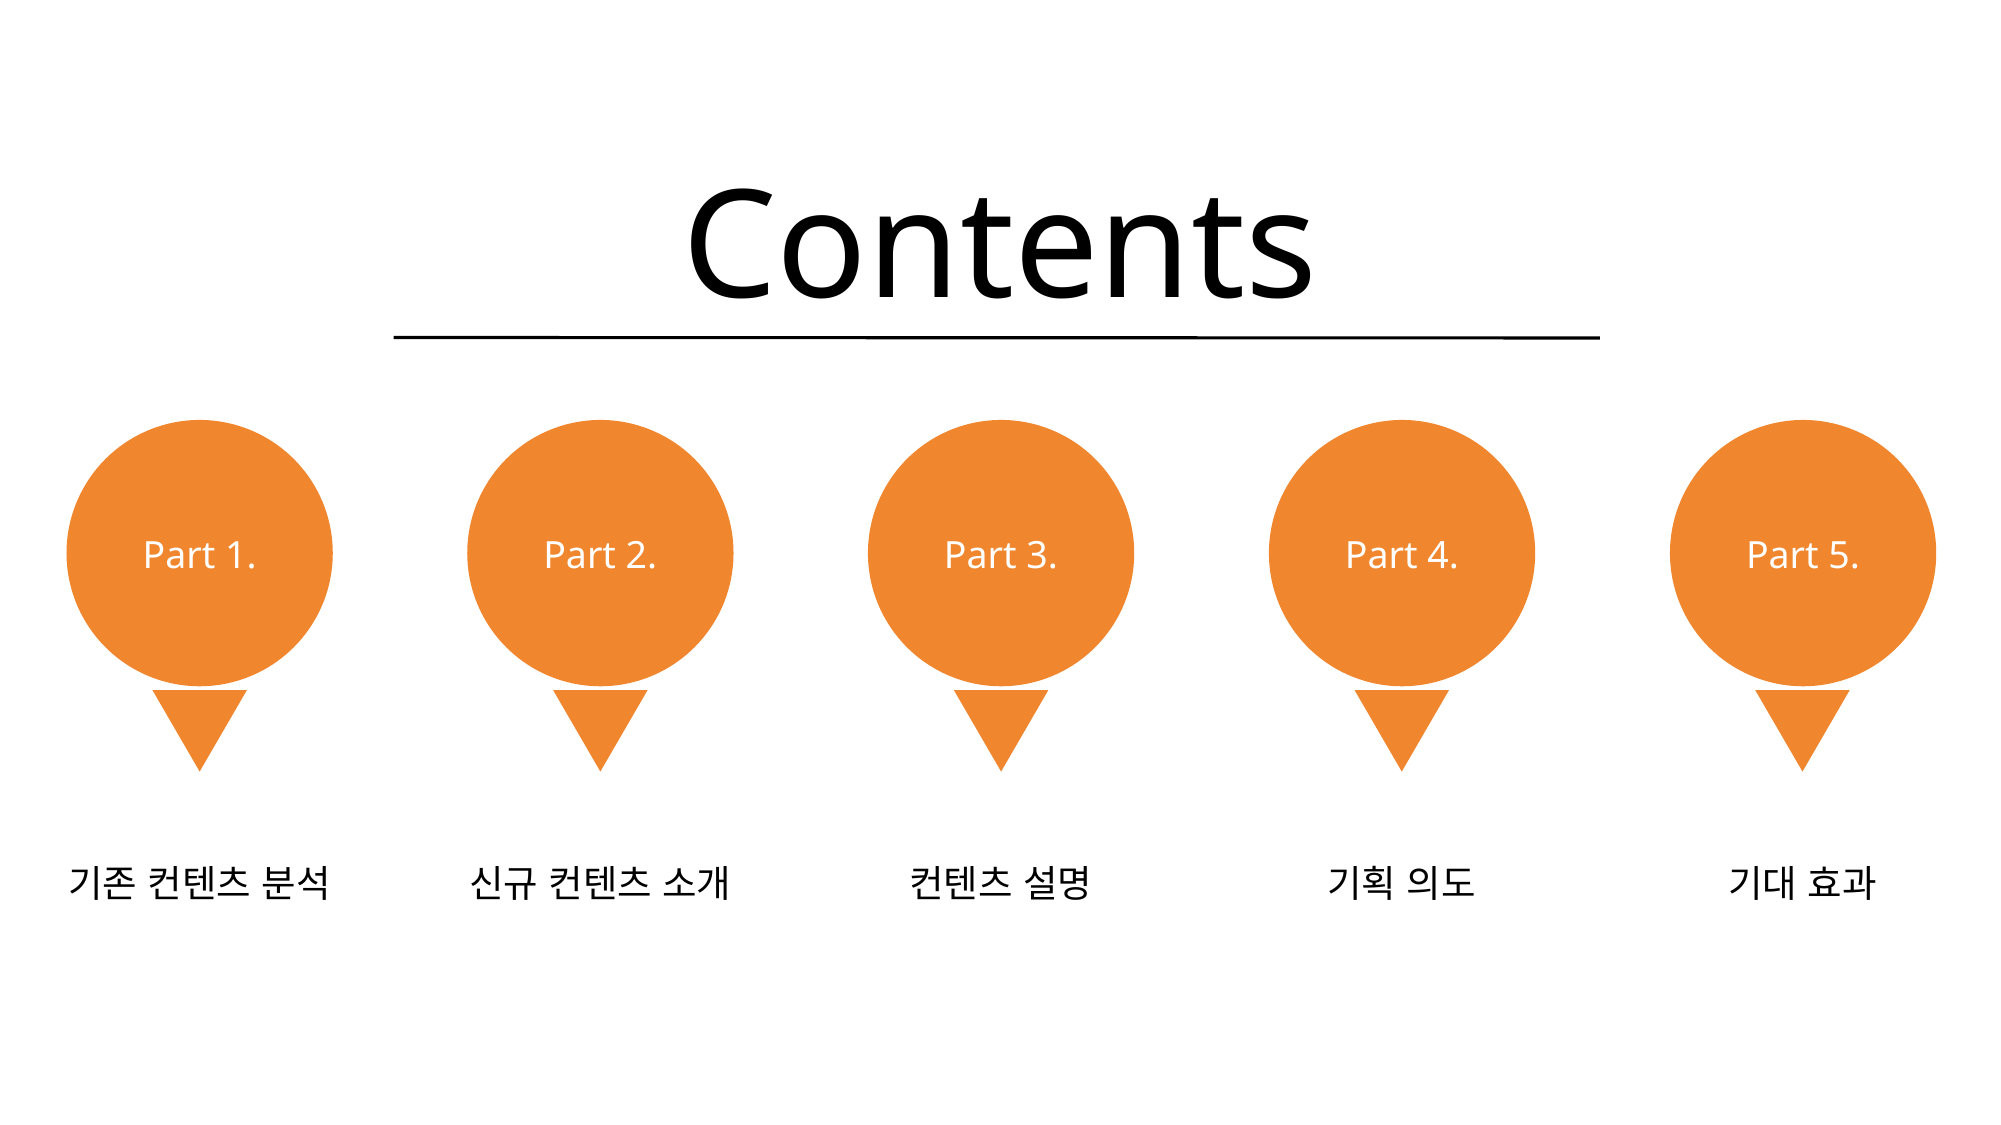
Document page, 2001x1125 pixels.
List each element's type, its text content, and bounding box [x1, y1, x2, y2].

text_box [1638, 419, 1967, 914]
text_box Contents [459, 140, 1541, 336]
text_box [1237, 419, 1566, 914]
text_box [836, 419, 1166, 914]
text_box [35, 419, 364, 914]
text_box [436, 419, 765, 914]
